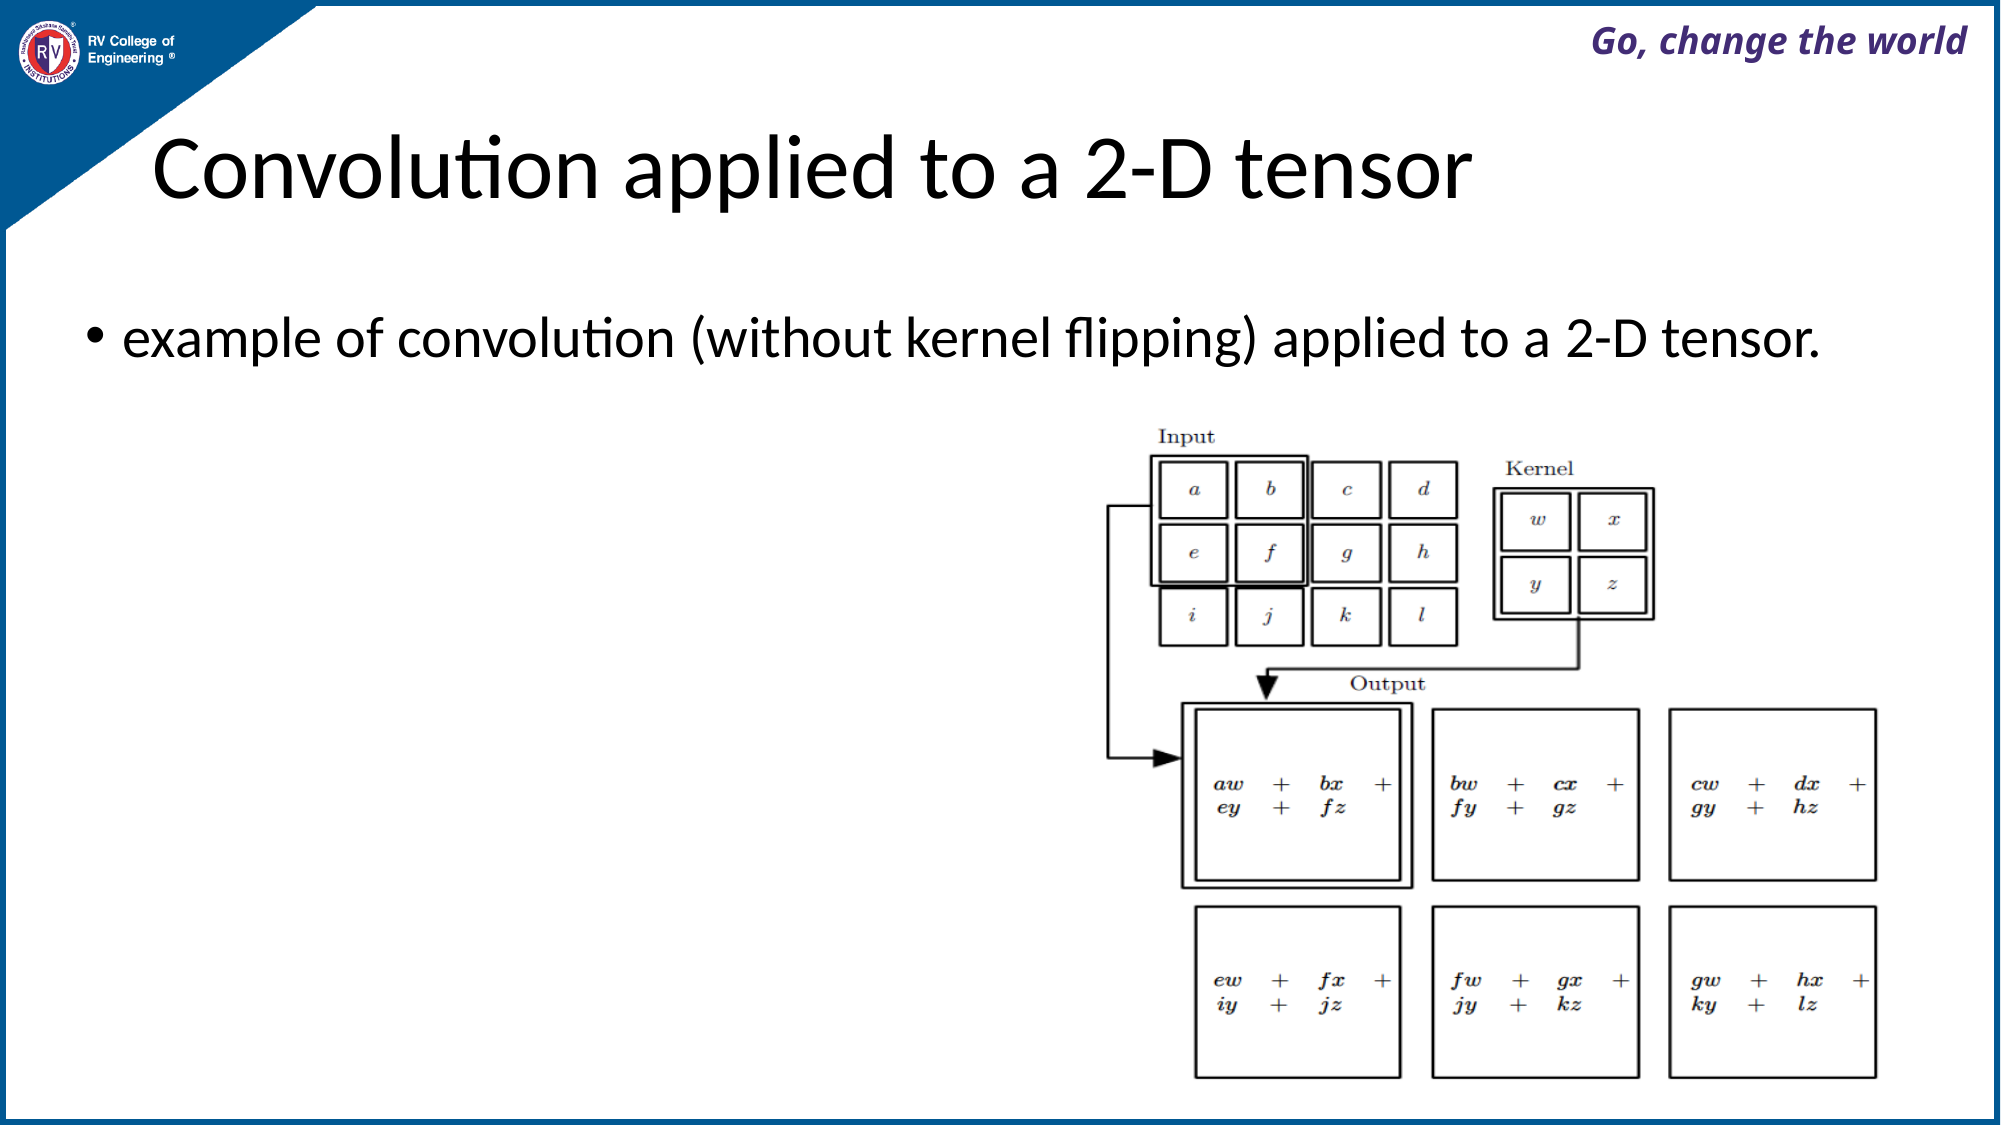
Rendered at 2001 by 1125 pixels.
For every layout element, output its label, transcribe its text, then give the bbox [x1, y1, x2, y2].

picture [1063, 413, 1894, 1090]
title Convolution applied to a 2-D tensor [137, 59, 1863, 278]
list example of convolution (without kernel flipping) applied to a 2-D tensor. [70, 299, 1863, 1014]
picture [2, 6, 316, 232]
